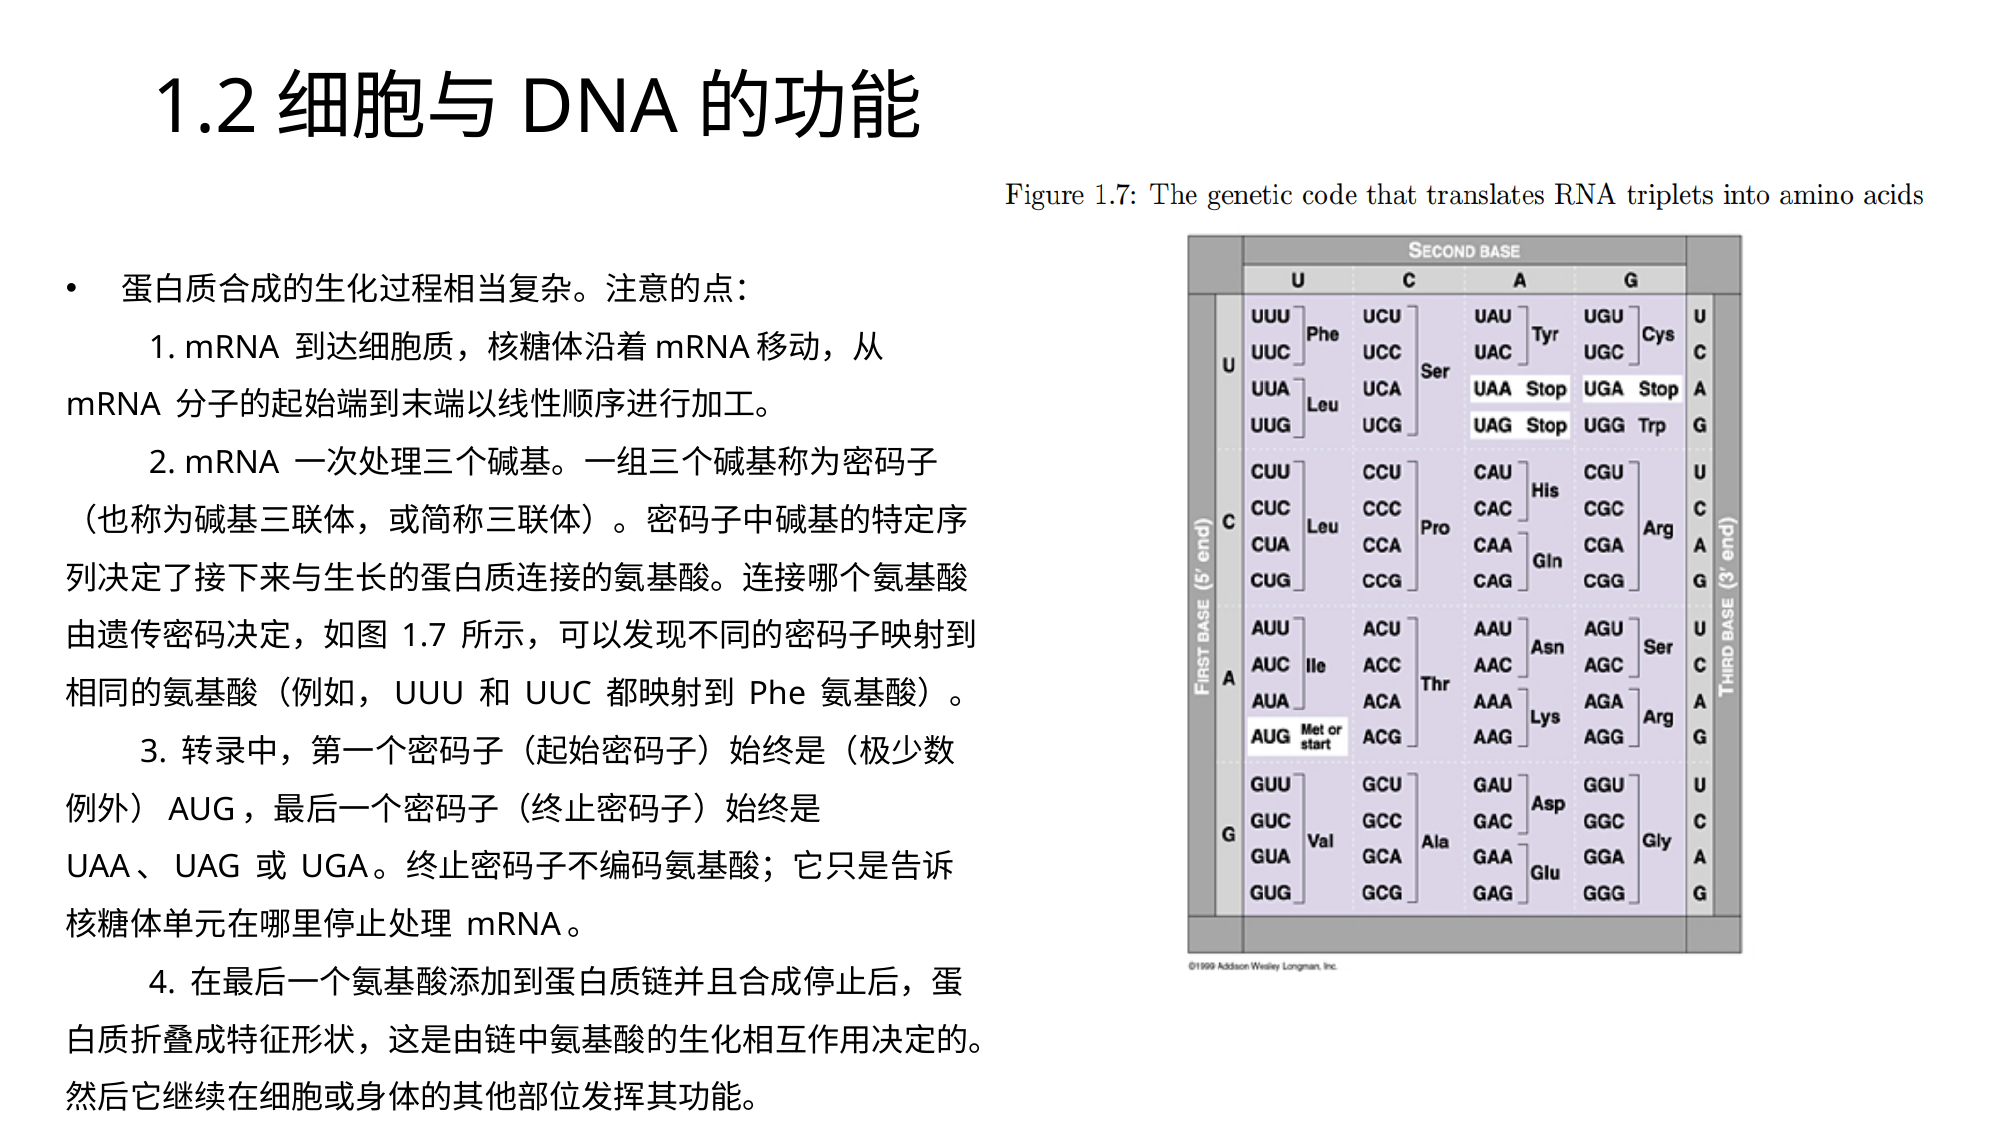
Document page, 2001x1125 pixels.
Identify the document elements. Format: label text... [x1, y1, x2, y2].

text_box 蛋白质合成的生化过程相当复杂。注意的点： 1. mRNA 到达细胞质，核糖体沿着mRNA移动，从 mRNA 分子的起始端到末端以线性顺序进行加工。 2. mRNA 一次处理三个碱基。一组三个碱基称为密码子（也称为碱基三联体，或简称三联体）。密码子中碱基的特定序列决定了接下来与生长的蛋白质连接的氨基酸。连接哪个氨基酸由遗传密码决定，如图 1.7 所示，可以发现不同的密码子映射到相同的氨基酸（例如，UUU 和 UUC 都映射到 Phe 氨基酸）。 3. 转录中，第一个密码子（起始密码子）始终是（极少数例外）AUG，最后一个密码子（终止密码子）始终是 UAA、UAG 或 UGA。终止密码子不编码氨基酸；它只是告诉核糖体单元在哪里停止处理 mRNA。 4. 在最后一个氨基酸添加到蛋白质链并且合成停止后，蛋白质折叠成特征形状，这是由链中氨基酸的生化相互作用决定的。然后它继续在细胞或身体的其他部位发挥其功能。 [50, 241, 1000, 1125]
title 1.2细胞与DNA的功能 [137, 0, 1863, 218]
picture [999, 181, 1950, 975]
